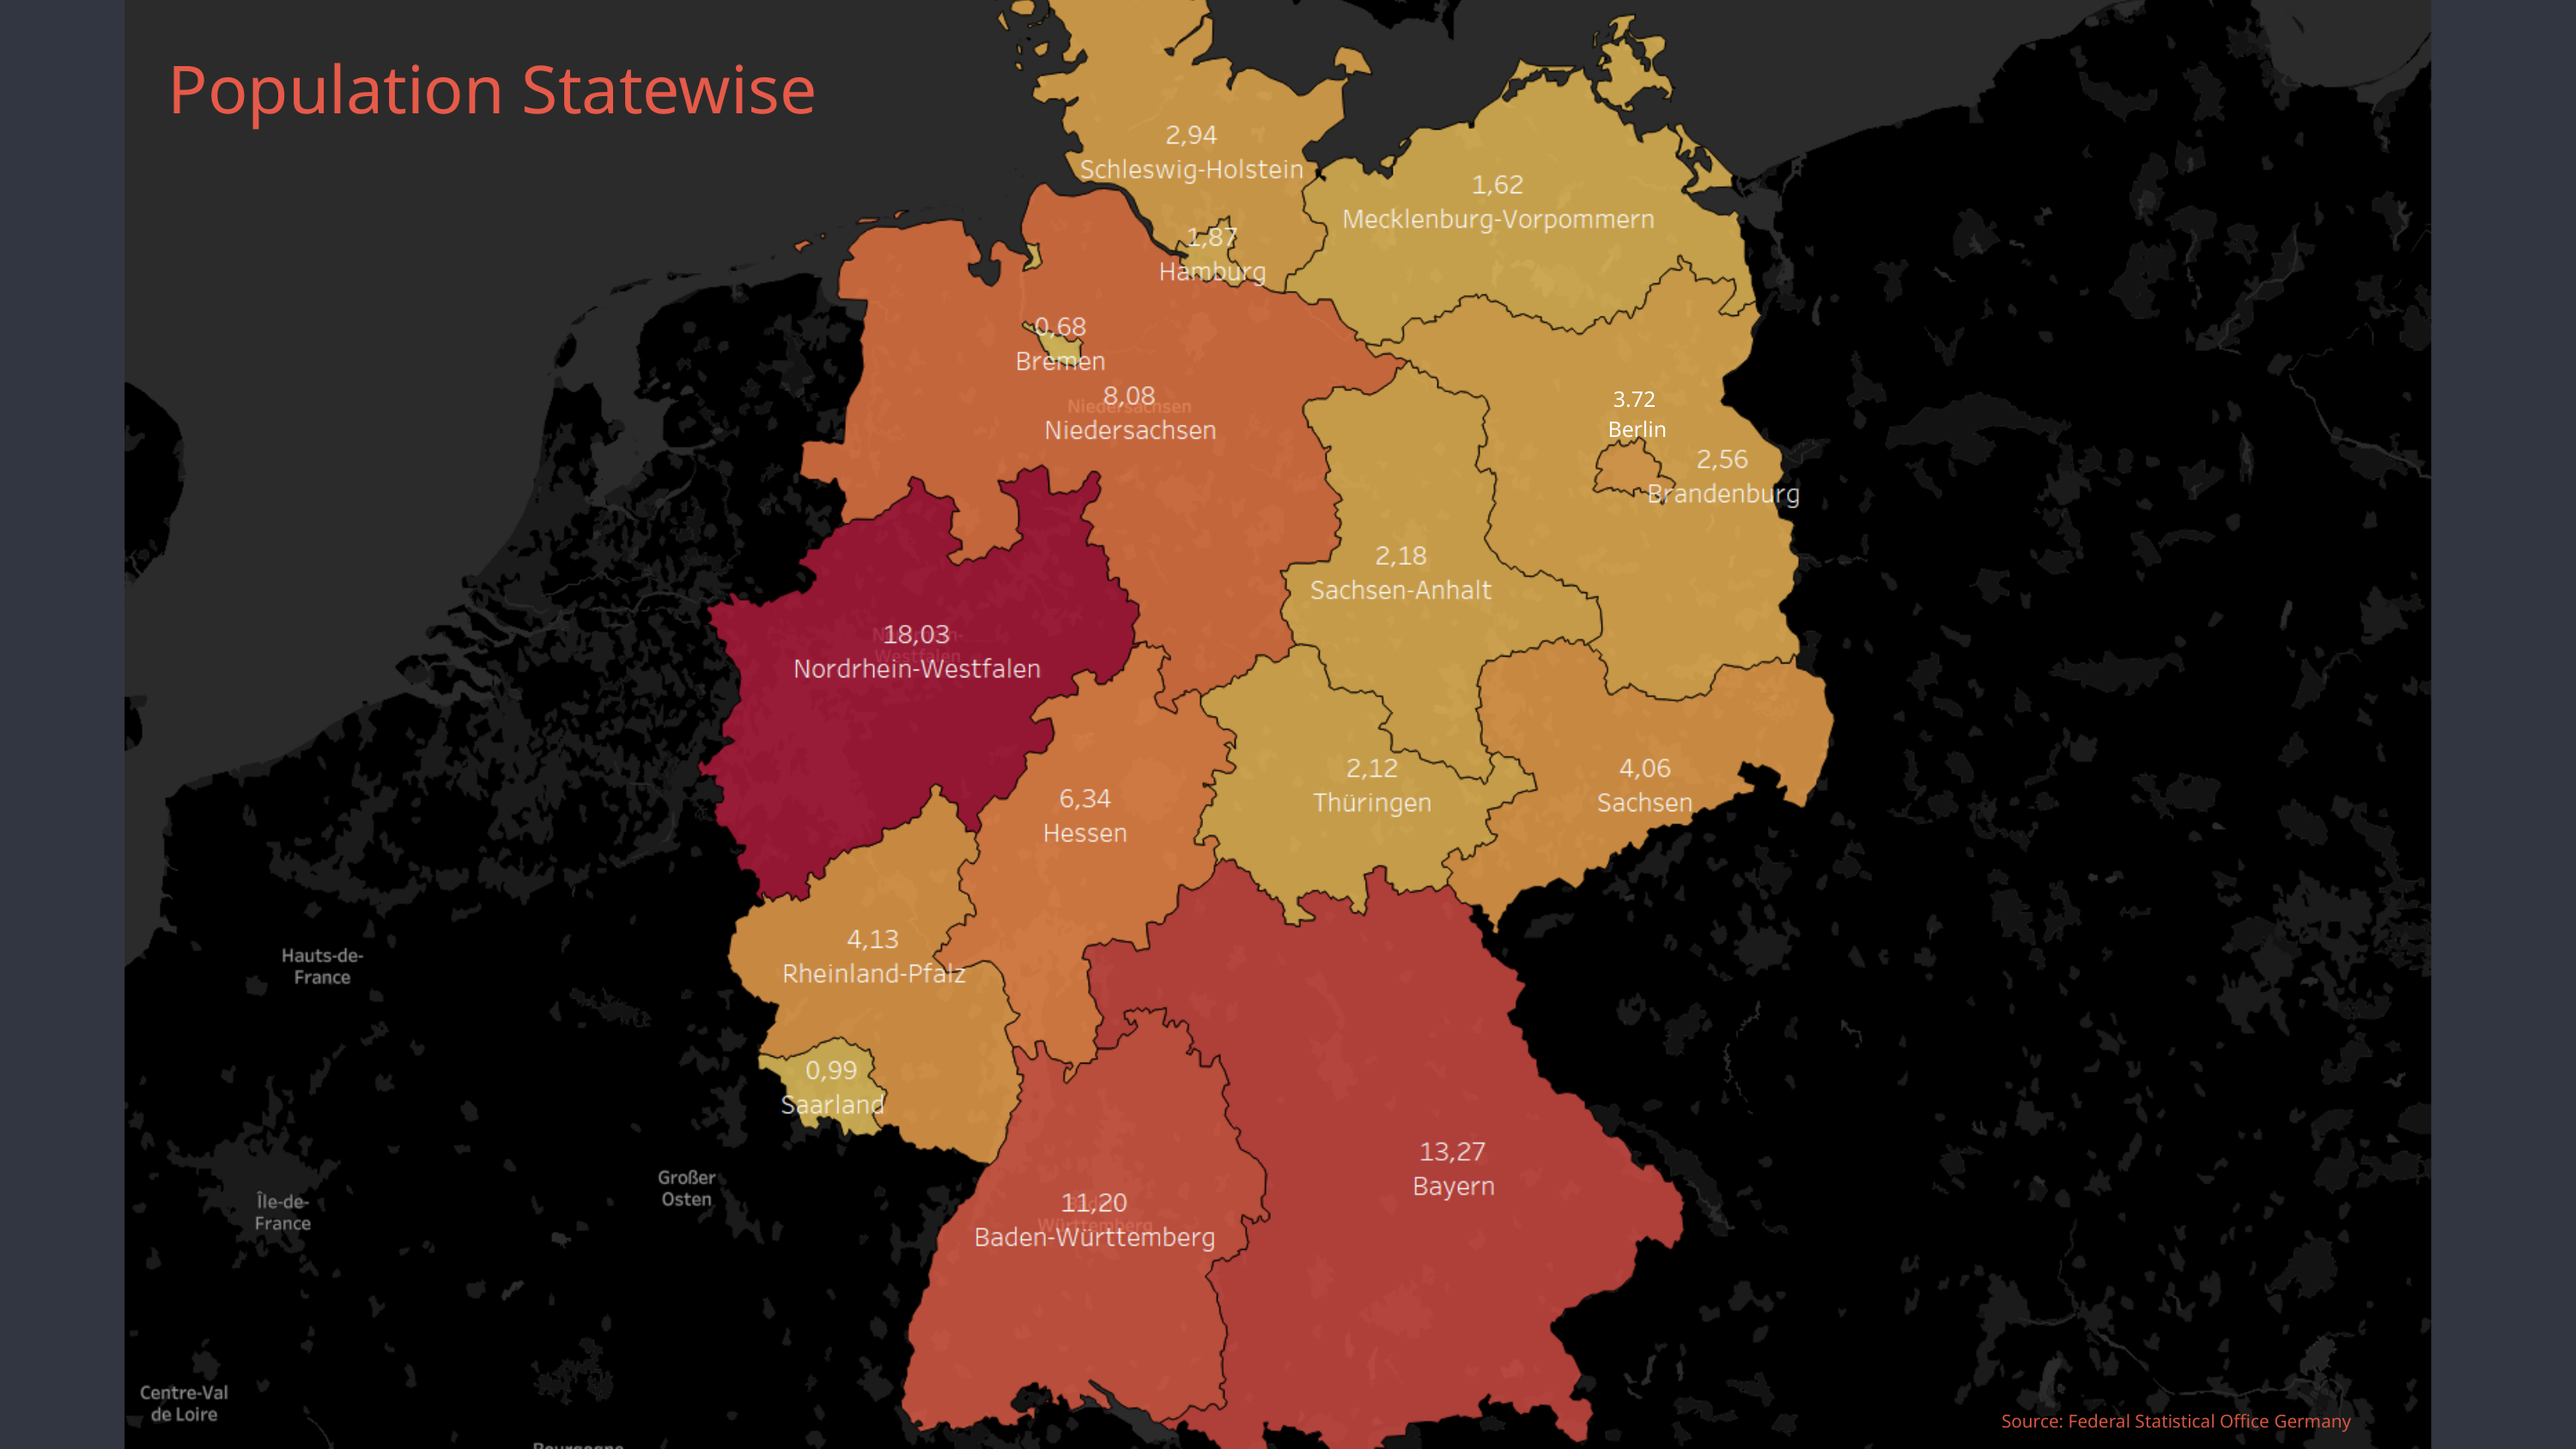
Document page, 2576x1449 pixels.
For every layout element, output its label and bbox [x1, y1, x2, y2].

text_box [124, 0, 2432, 1449]
